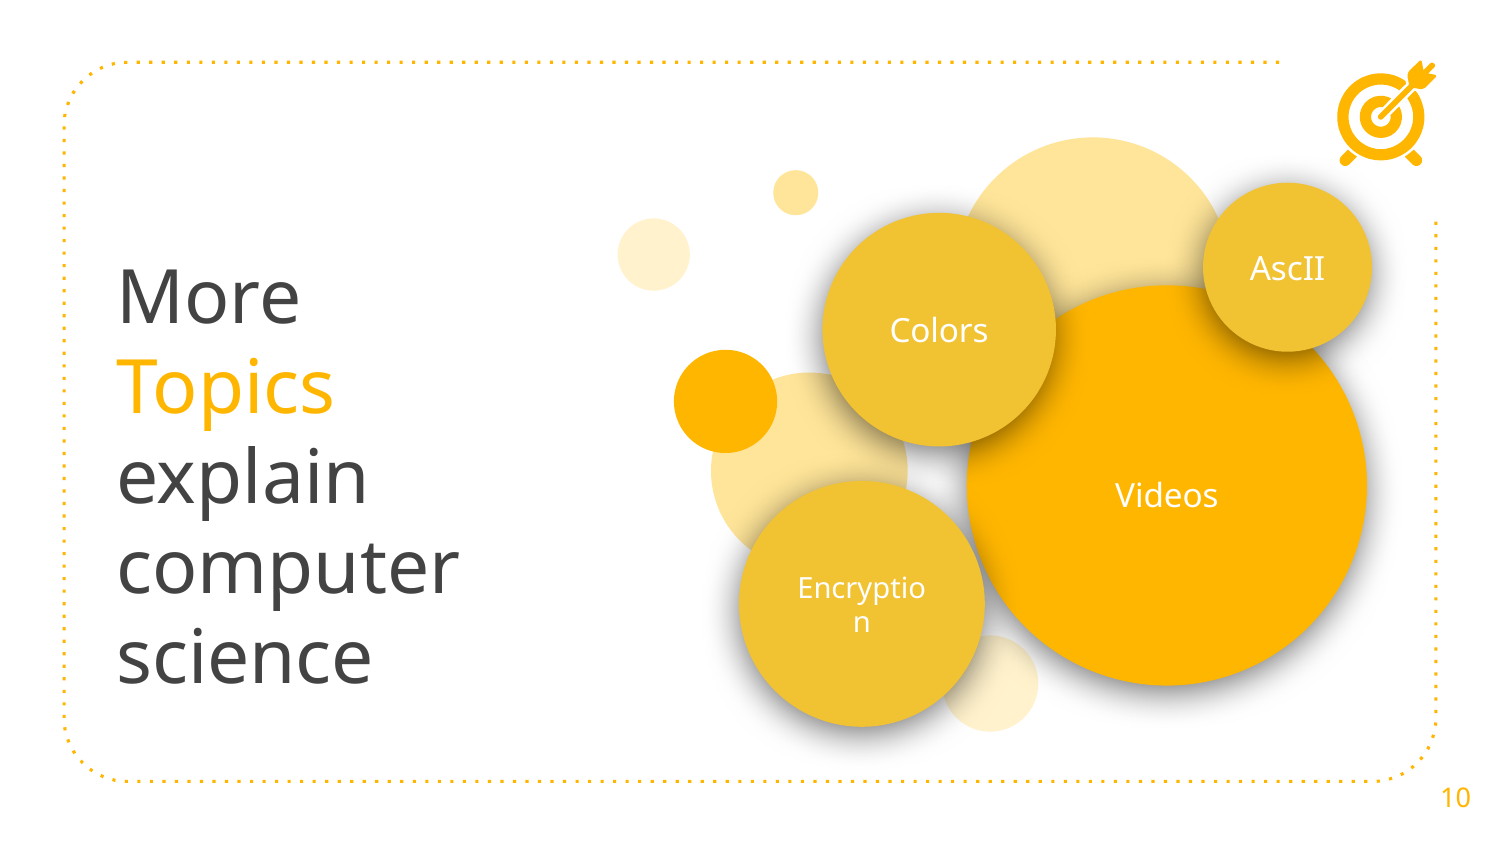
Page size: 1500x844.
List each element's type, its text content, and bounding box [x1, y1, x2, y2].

slide_number ‹#› [1411, 753, 1500, 844]
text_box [1202, 182, 1373, 352]
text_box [1337, 60, 1437, 167]
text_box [738, 480, 986, 727]
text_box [822, 212, 1057, 447]
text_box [607, 98, 1270, 746]
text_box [966, 285, 1368, 686]
title More Topics explain computer science [101, 233, 547, 375]
